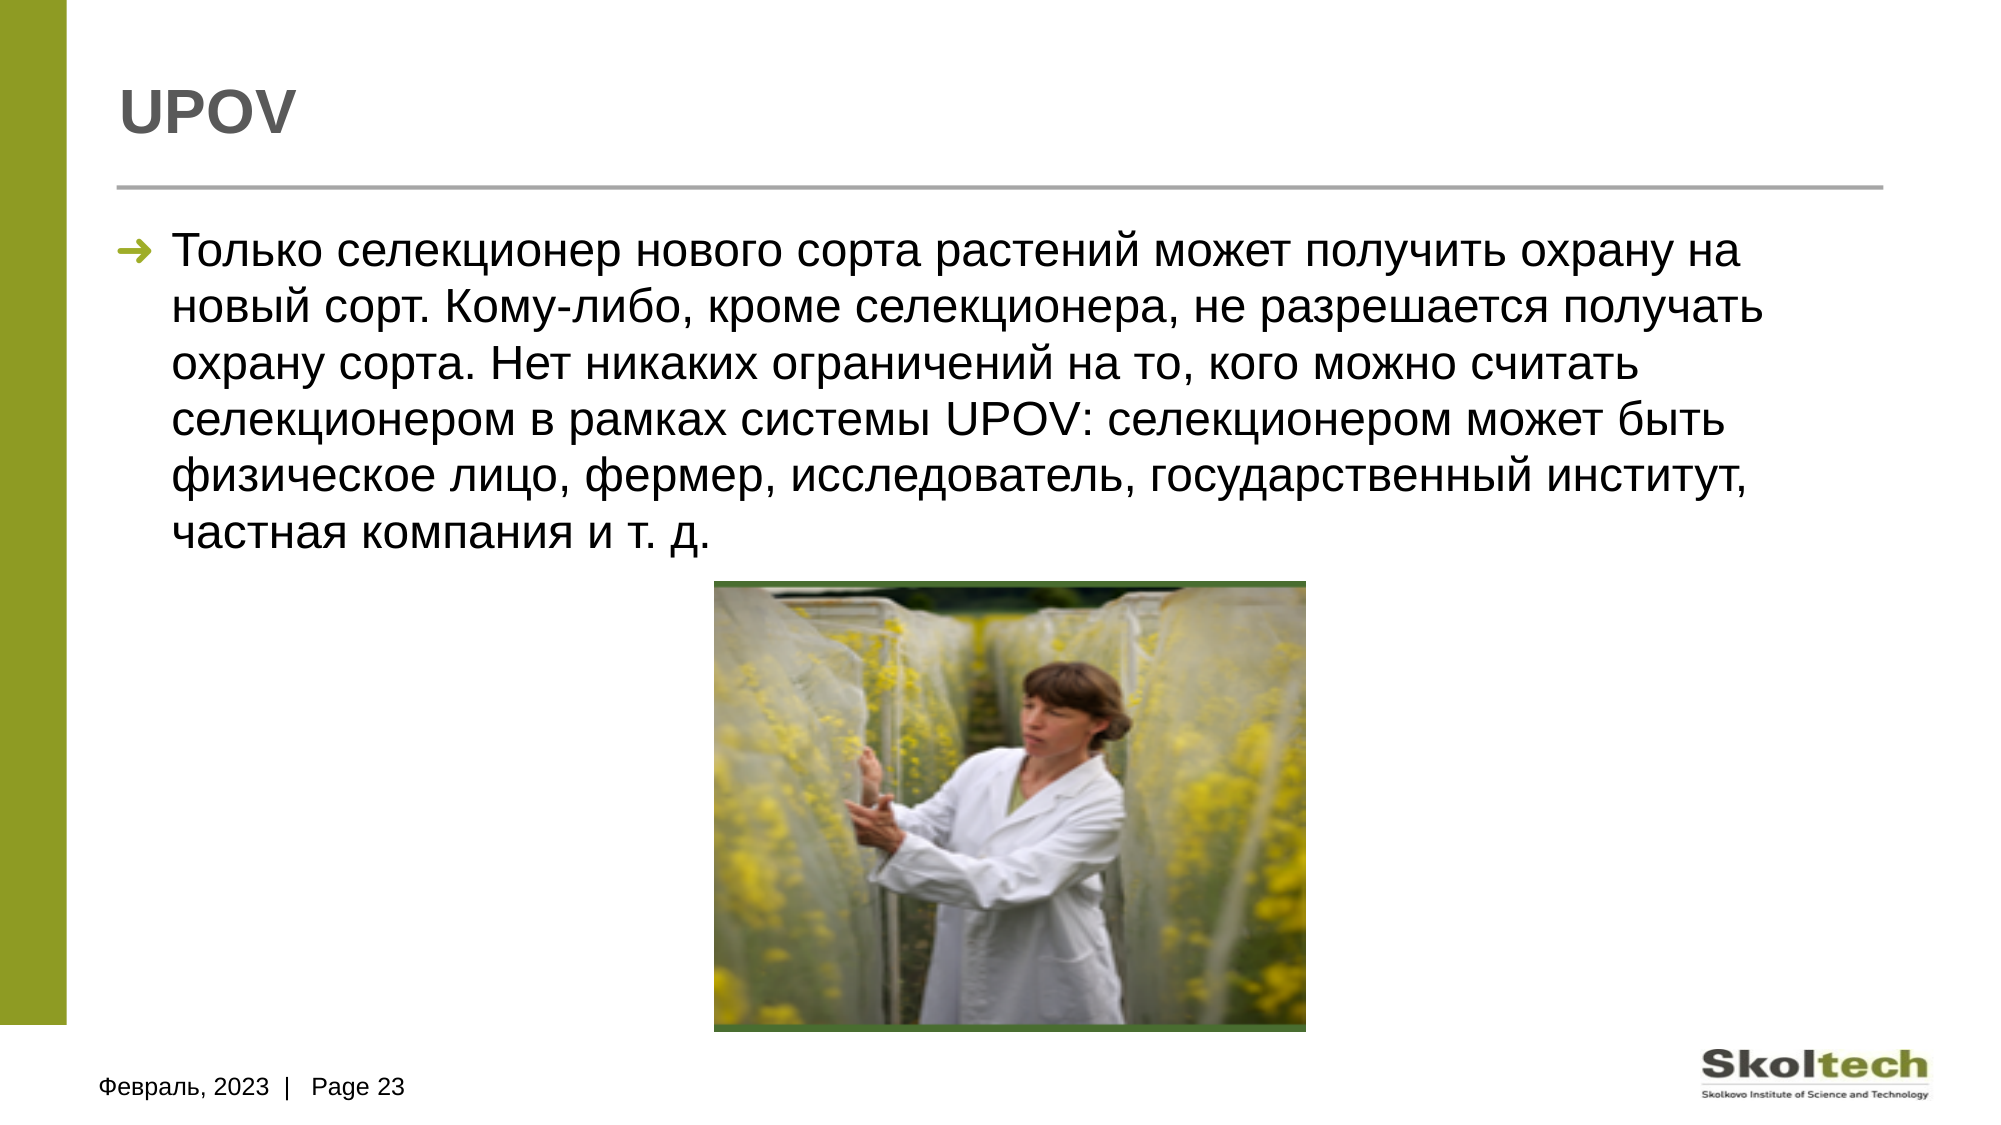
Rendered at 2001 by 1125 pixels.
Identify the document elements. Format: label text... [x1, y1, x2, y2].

picture [1700, 1049, 1934, 1101]
slide_number Февраль, 2023 | Page 23 [83, 1062, 540, 1125]
list Только селекционер нового сорта растений может получить охрану на новый сорт. Кому-либо, кроме селекционера, не разрешается получать охрану сорта. Нет никаких ограничений на то, кого можно считать селекционером в рамках системы UPOV: селекционером может быть физическое лицо, фермер, исследователь, государственный институт, частная компания и т. д. [99, 212, 1791, 888]
picture [713, 581, 1306, 1033]
title UPOV [104, 46, 1650, 163]
